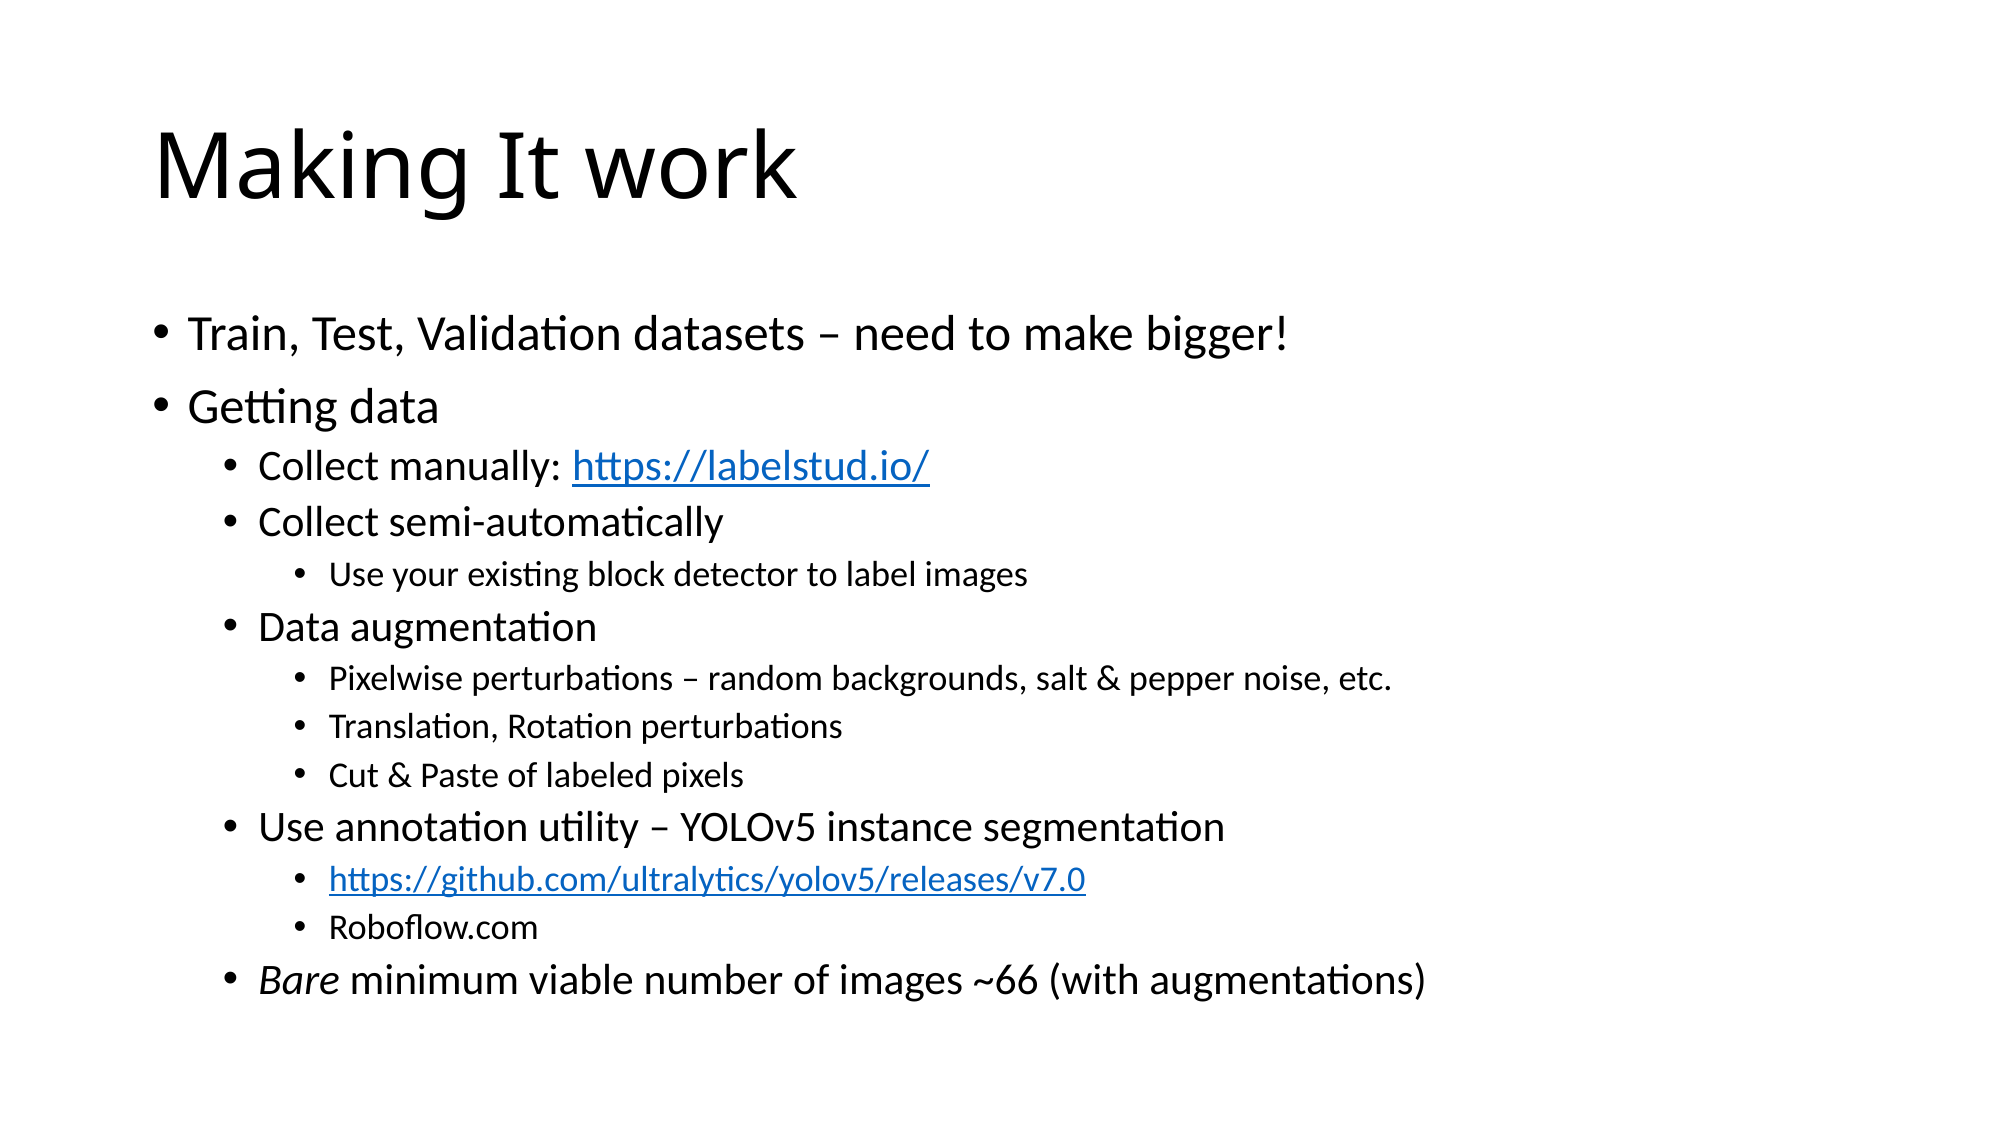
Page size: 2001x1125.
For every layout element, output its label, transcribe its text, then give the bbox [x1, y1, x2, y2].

title Making It work [137, 59, 1863, 278]
list Train, Test, Validation datasets – need to make bigger! Getting data Collect manually: https://labelstud.io/ Collect semi-automatically Use your existing block detector to label images Data augmentation Pixelwise perturbations – random backgrounds, salt & pepper noise, etc. Translation, Rotation perturbations Cut & Paste of labeled pixels Use annotation utility – YOLOv5 instance segmentation https://github.com/ultralytics/yolov5/releases/v7.0 Roboflow.com Bare minimum viable number of images ~66 (with augmentations) [137, 299, 1863, 1014]
